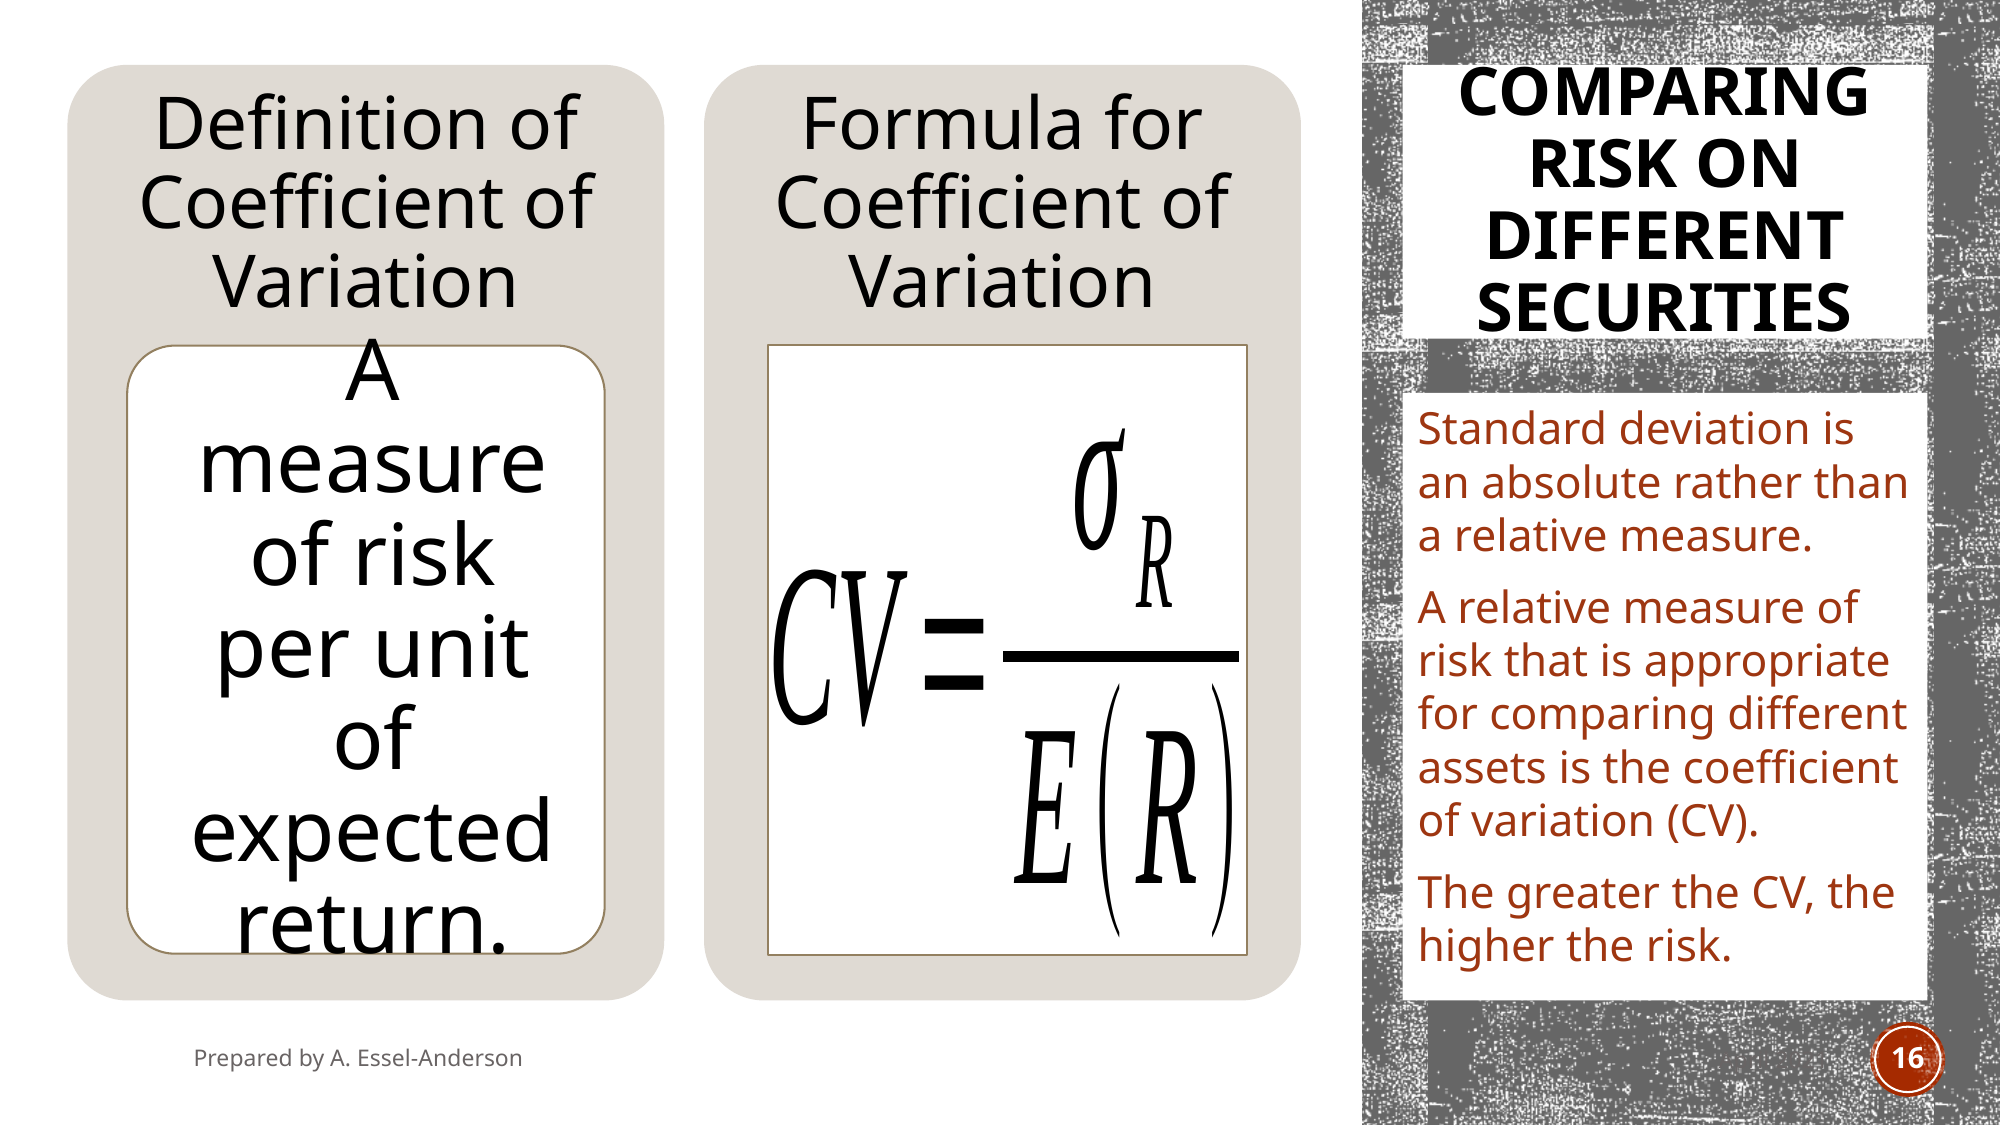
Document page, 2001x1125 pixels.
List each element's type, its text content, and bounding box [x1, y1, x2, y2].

footer Prepared by A. Essel-Anderson [178, 1028, 1217, 1089]
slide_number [1306, 1028, 1844, 1089]
slide_number 16 [1855, 1028, 1961, 1089]
list Standard deviation is an absolute rather than a relative measure. A relative measure of risk that is appropriate for comparing different assets is the coefficient of variation (CV). The greater the CV, the higher the risk. [1402, 392, 1928, 1001]
title Comparing risk on different securities [1402, 64, 1928, 339]
